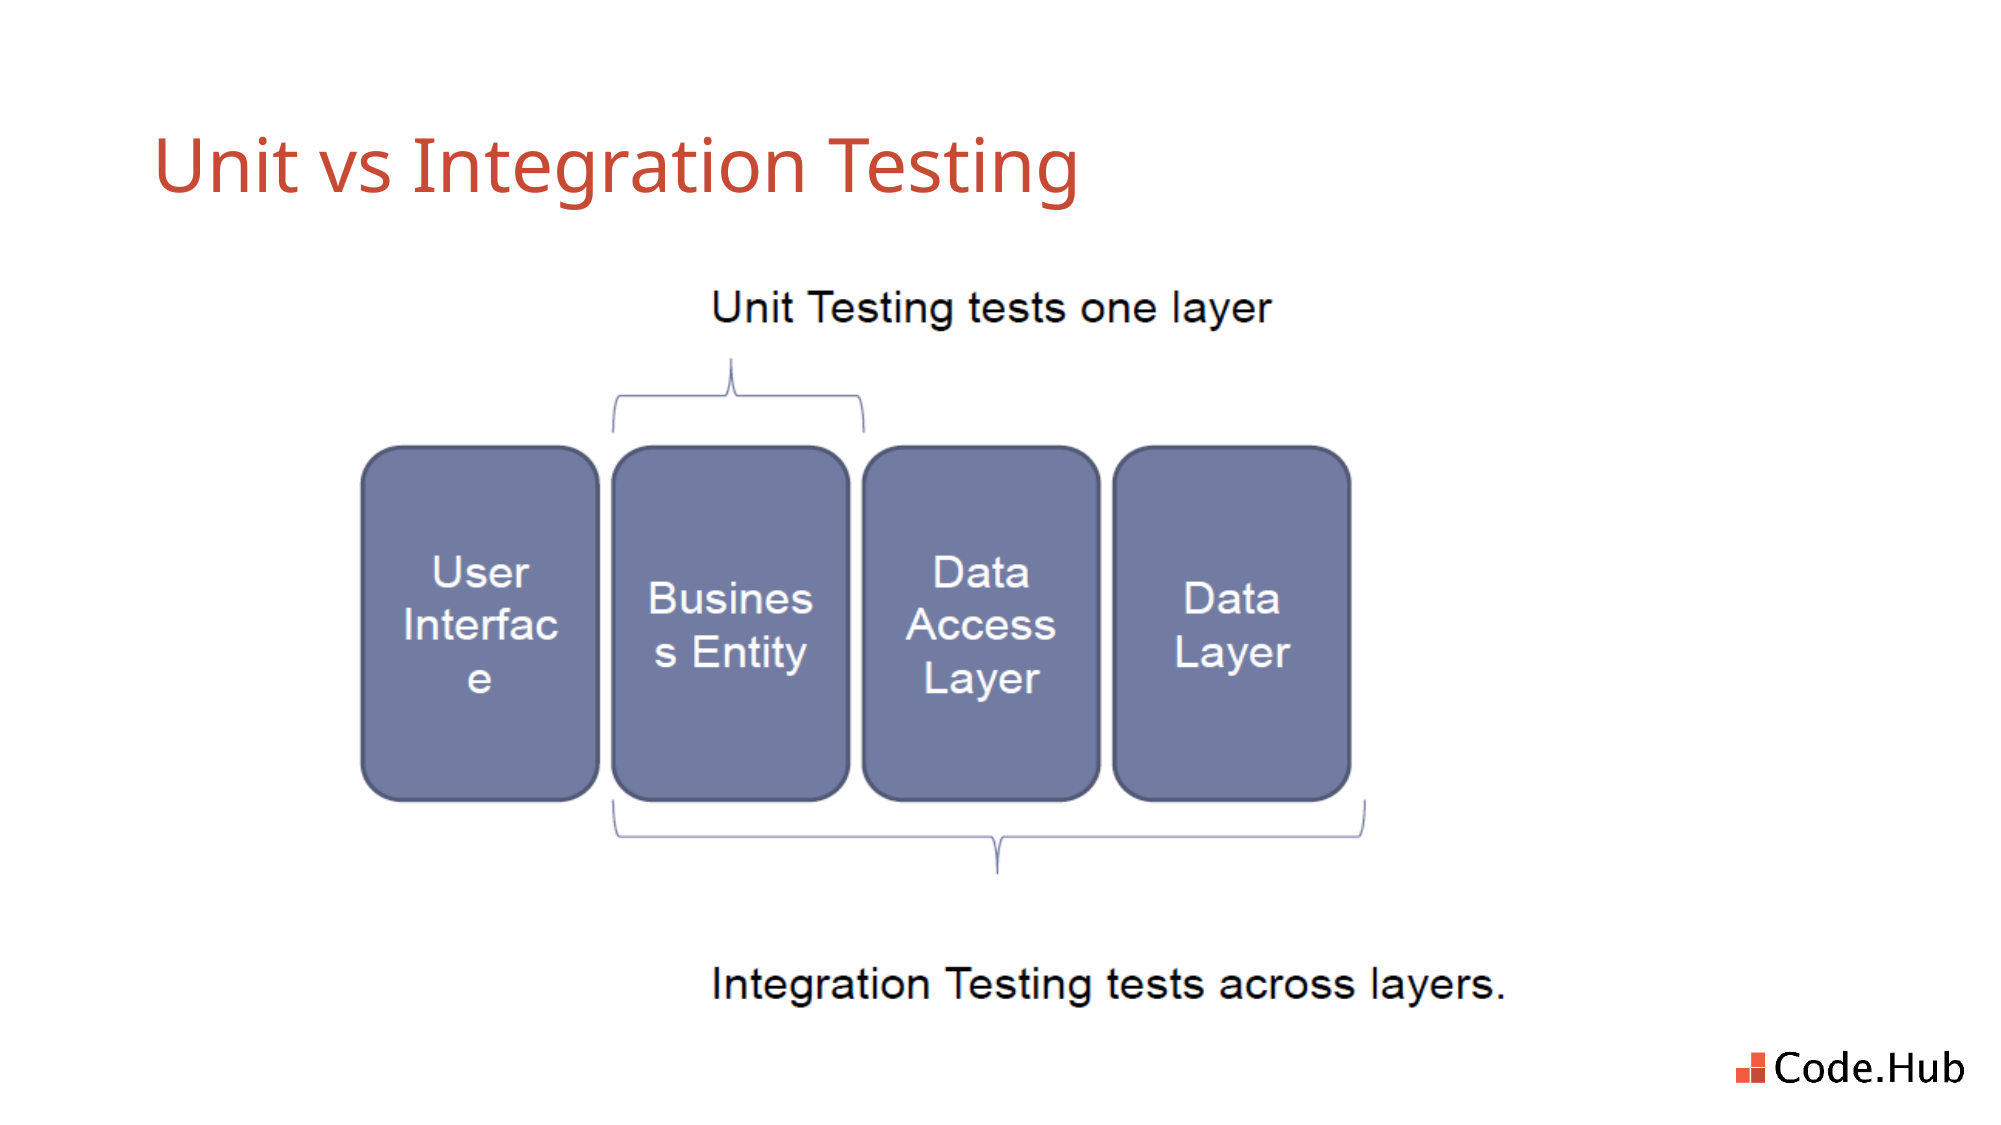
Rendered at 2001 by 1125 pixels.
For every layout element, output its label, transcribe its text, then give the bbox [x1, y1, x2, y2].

picture [1728, 1038, 1971, 1095]
title Unit vs Integration Testing [137, 59, 1863, 278]
picture [341, 243, 1542, 1028]
